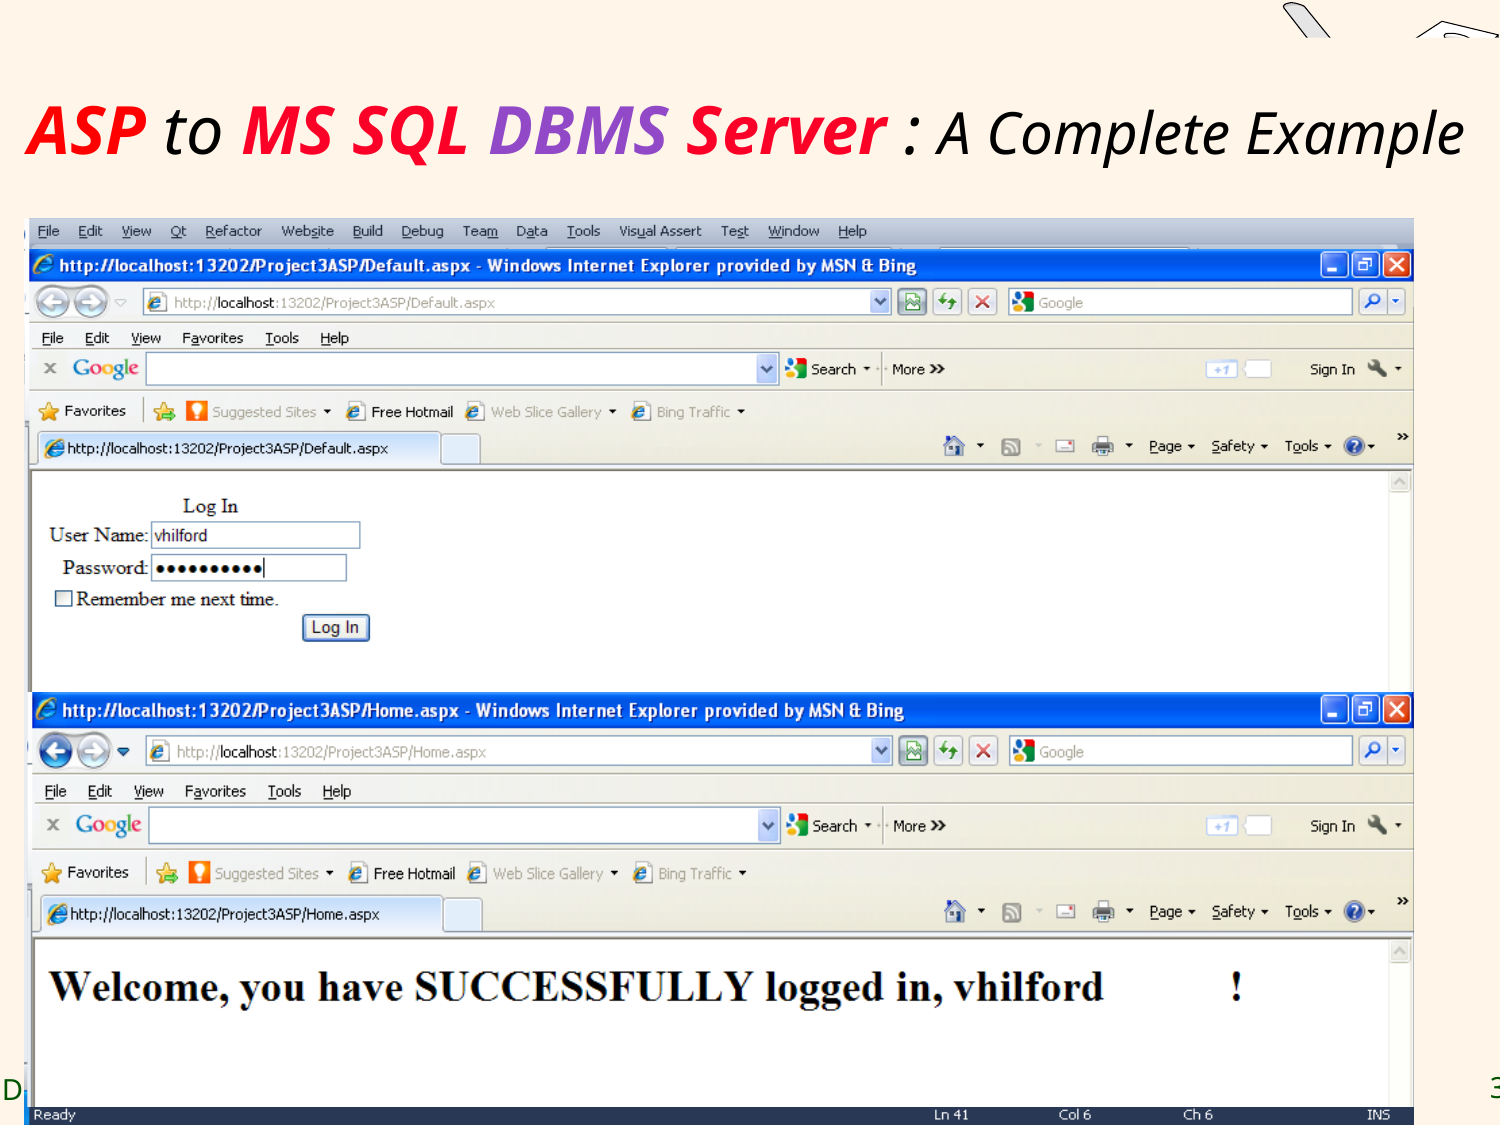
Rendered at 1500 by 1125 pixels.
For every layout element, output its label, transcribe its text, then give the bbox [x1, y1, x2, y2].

title ASP to MS SQL DBMS Server : A Complete Example [13, 37, 1500, 219]
picture [24, 187, 1414, 1125]
